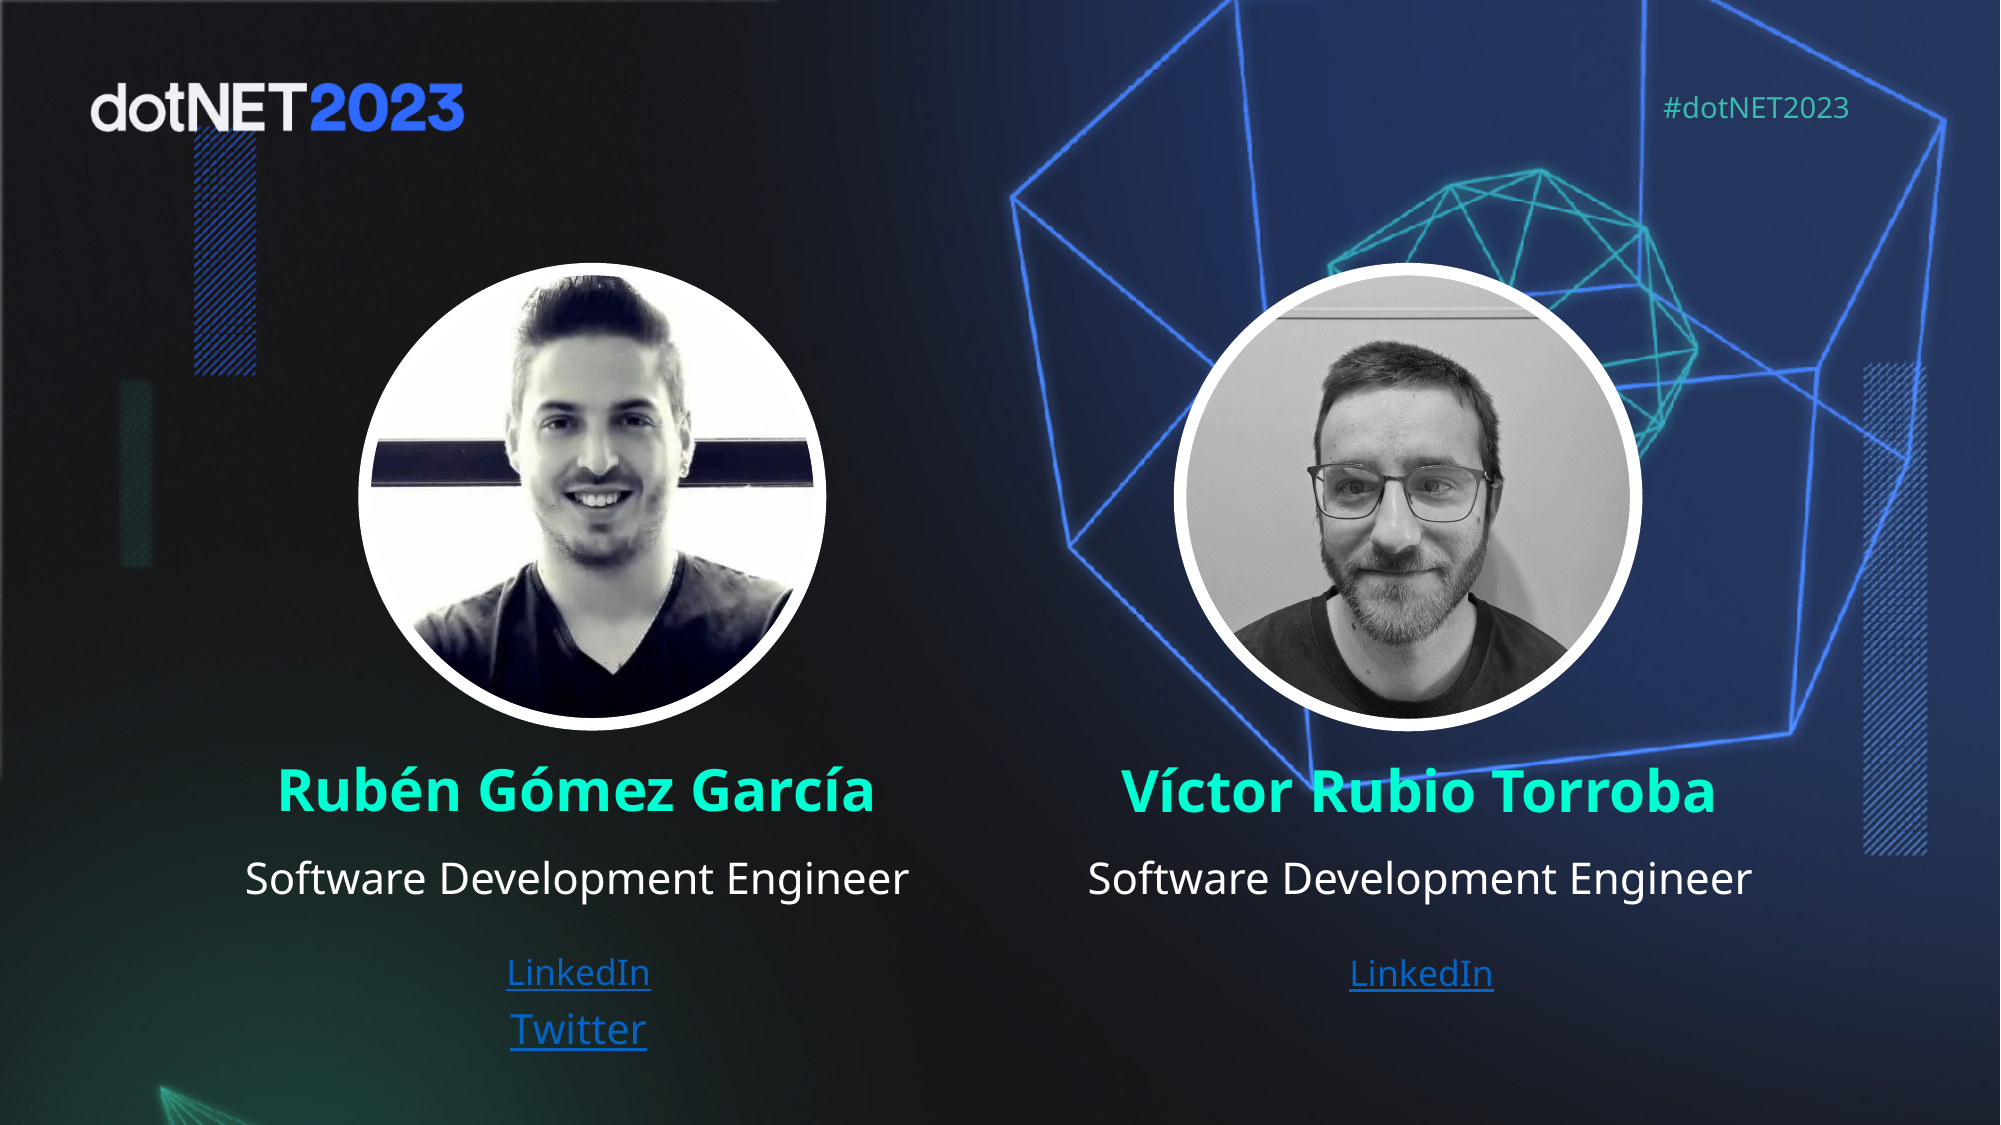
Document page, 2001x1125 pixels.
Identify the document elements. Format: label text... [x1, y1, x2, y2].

picture [0, 0, 2000, 1125]
list Software Development Engineer [184, 849, 971, 916]
list Software Development Engineer [1026, 849, 1814, 916]
list LinkedIn [288, 943, 869, 996]
list LinkedIn [1131, 943, 1712, 1003]
list Rubén Gómez García [183, 754, 970, 837]
list Víctor Rubio Torroba [1025, 754, 1813, 838]
list Twitter [288, 996, 869, 1125]
